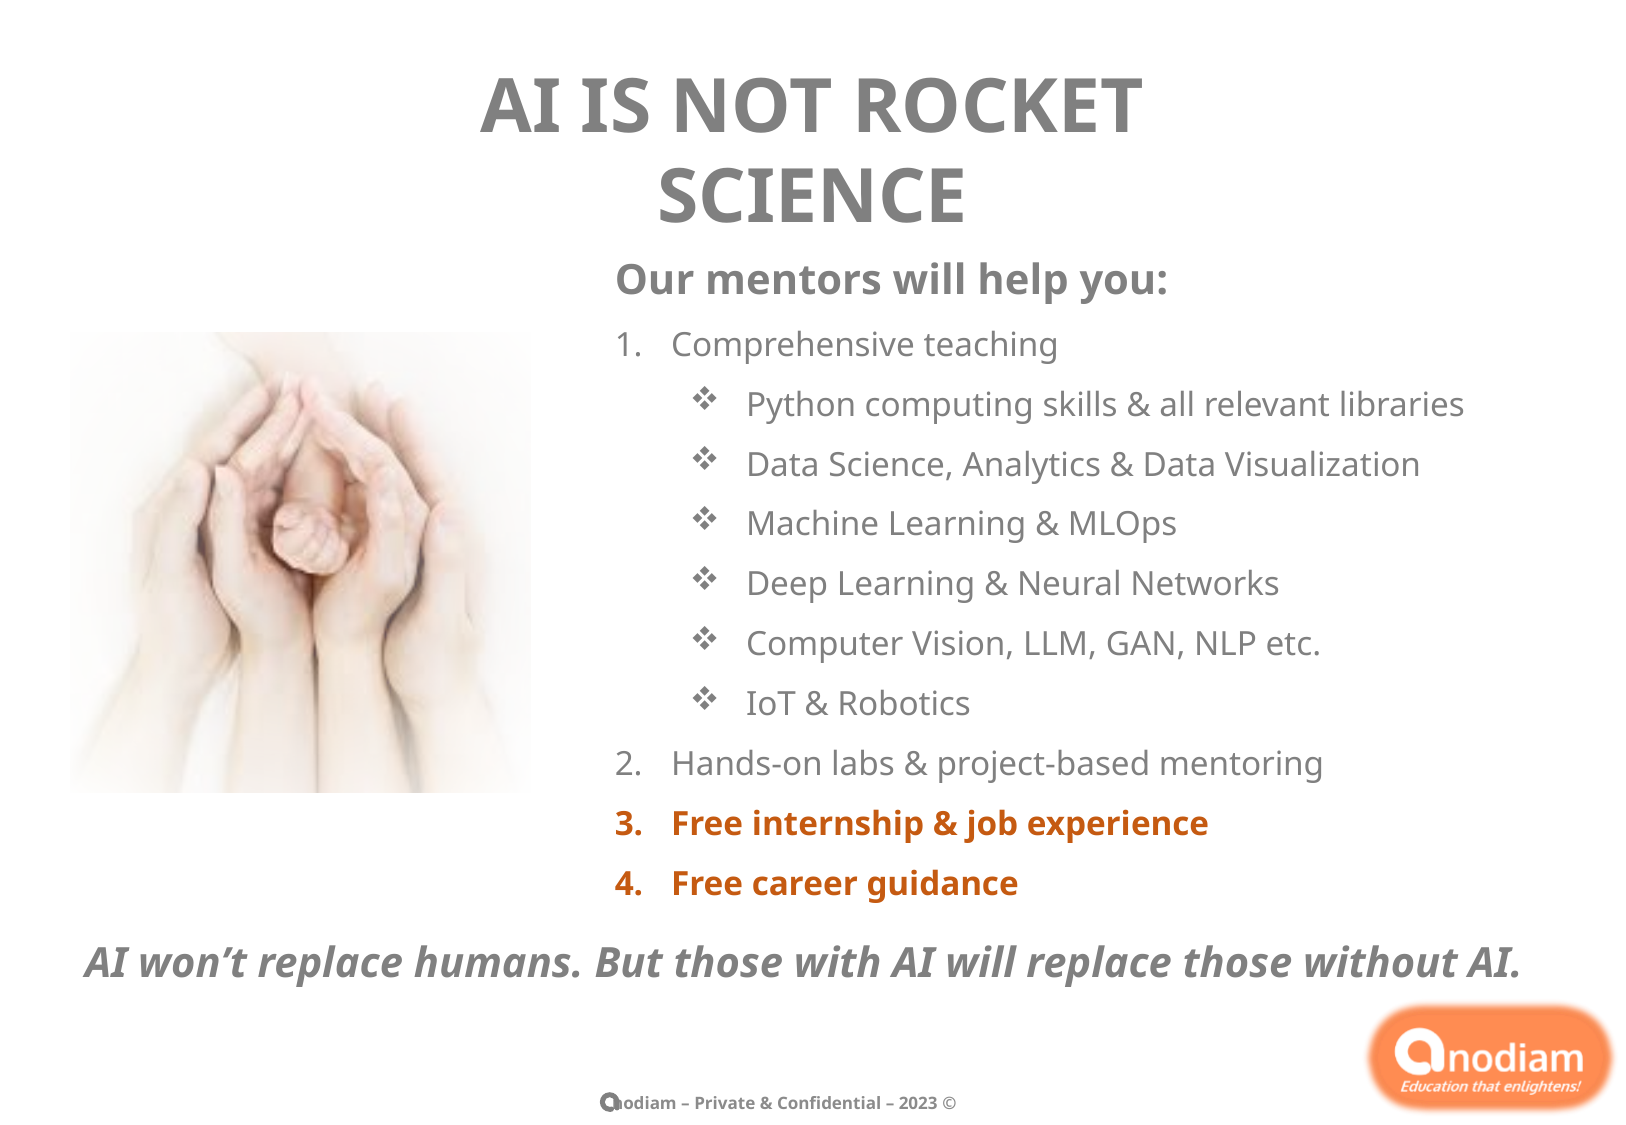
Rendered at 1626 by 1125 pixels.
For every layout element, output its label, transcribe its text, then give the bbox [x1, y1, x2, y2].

text_box [598, 1091, 622, 1113]
text_box Our mentors will help you: Comprehensive teaching Python computing skills & all relevant libraries Data Science, Analytics & Data Visualization Machine Learning & MLOps Deep Learning & Neural Networks Computer Vision, LLM, GAN, NLP etc. IoT & Robotics Hands-on labs & project-based mentoring Free internship & job experience Free career guidance [599, 220, 1584, 910]
text_box AI is Not Rocket Science [375, 49, 1250, 245]
text_box AI won’t replace humans. But those with AI will replace those without AI. [70, 927, 1555, 993]
picture [70, 332, 531, 793]
picture [1358, 995, 1623, 1121]
footer nodiam – Private & Confidential – 2023 © [512, 1078, 1062, 1125]
